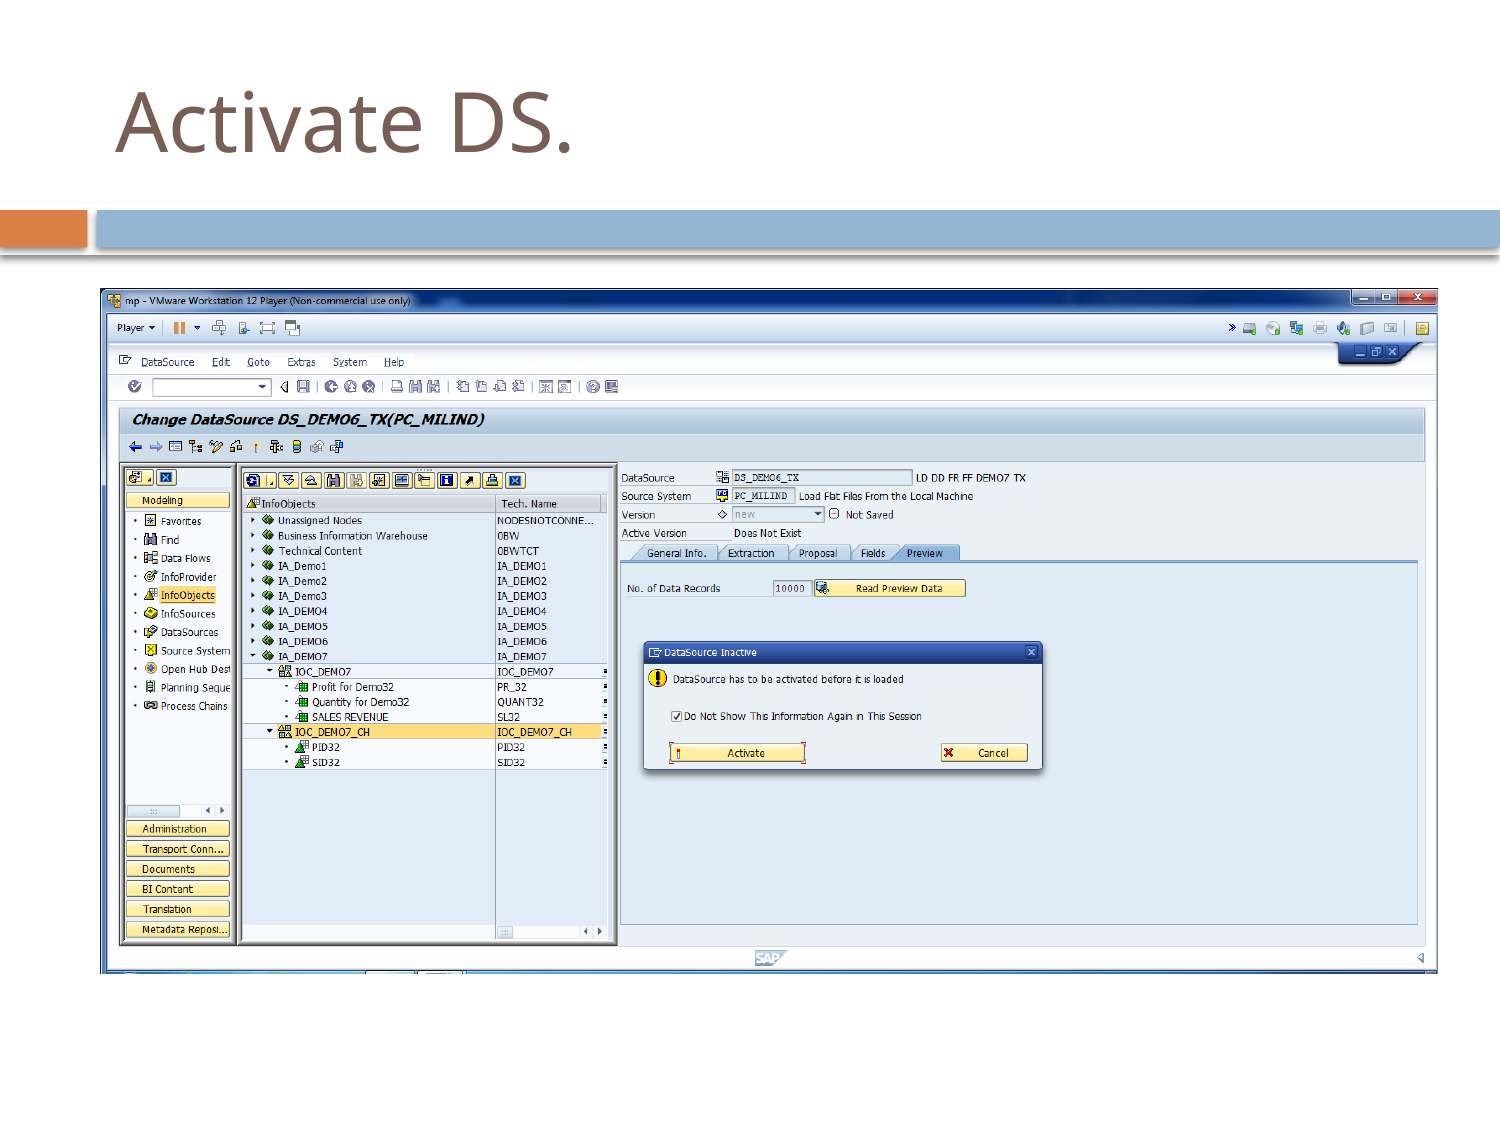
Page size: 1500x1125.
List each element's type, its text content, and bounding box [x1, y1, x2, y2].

title Activate DS. [100, 37, 1438, 200]
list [100, 288, 1439, 975]
